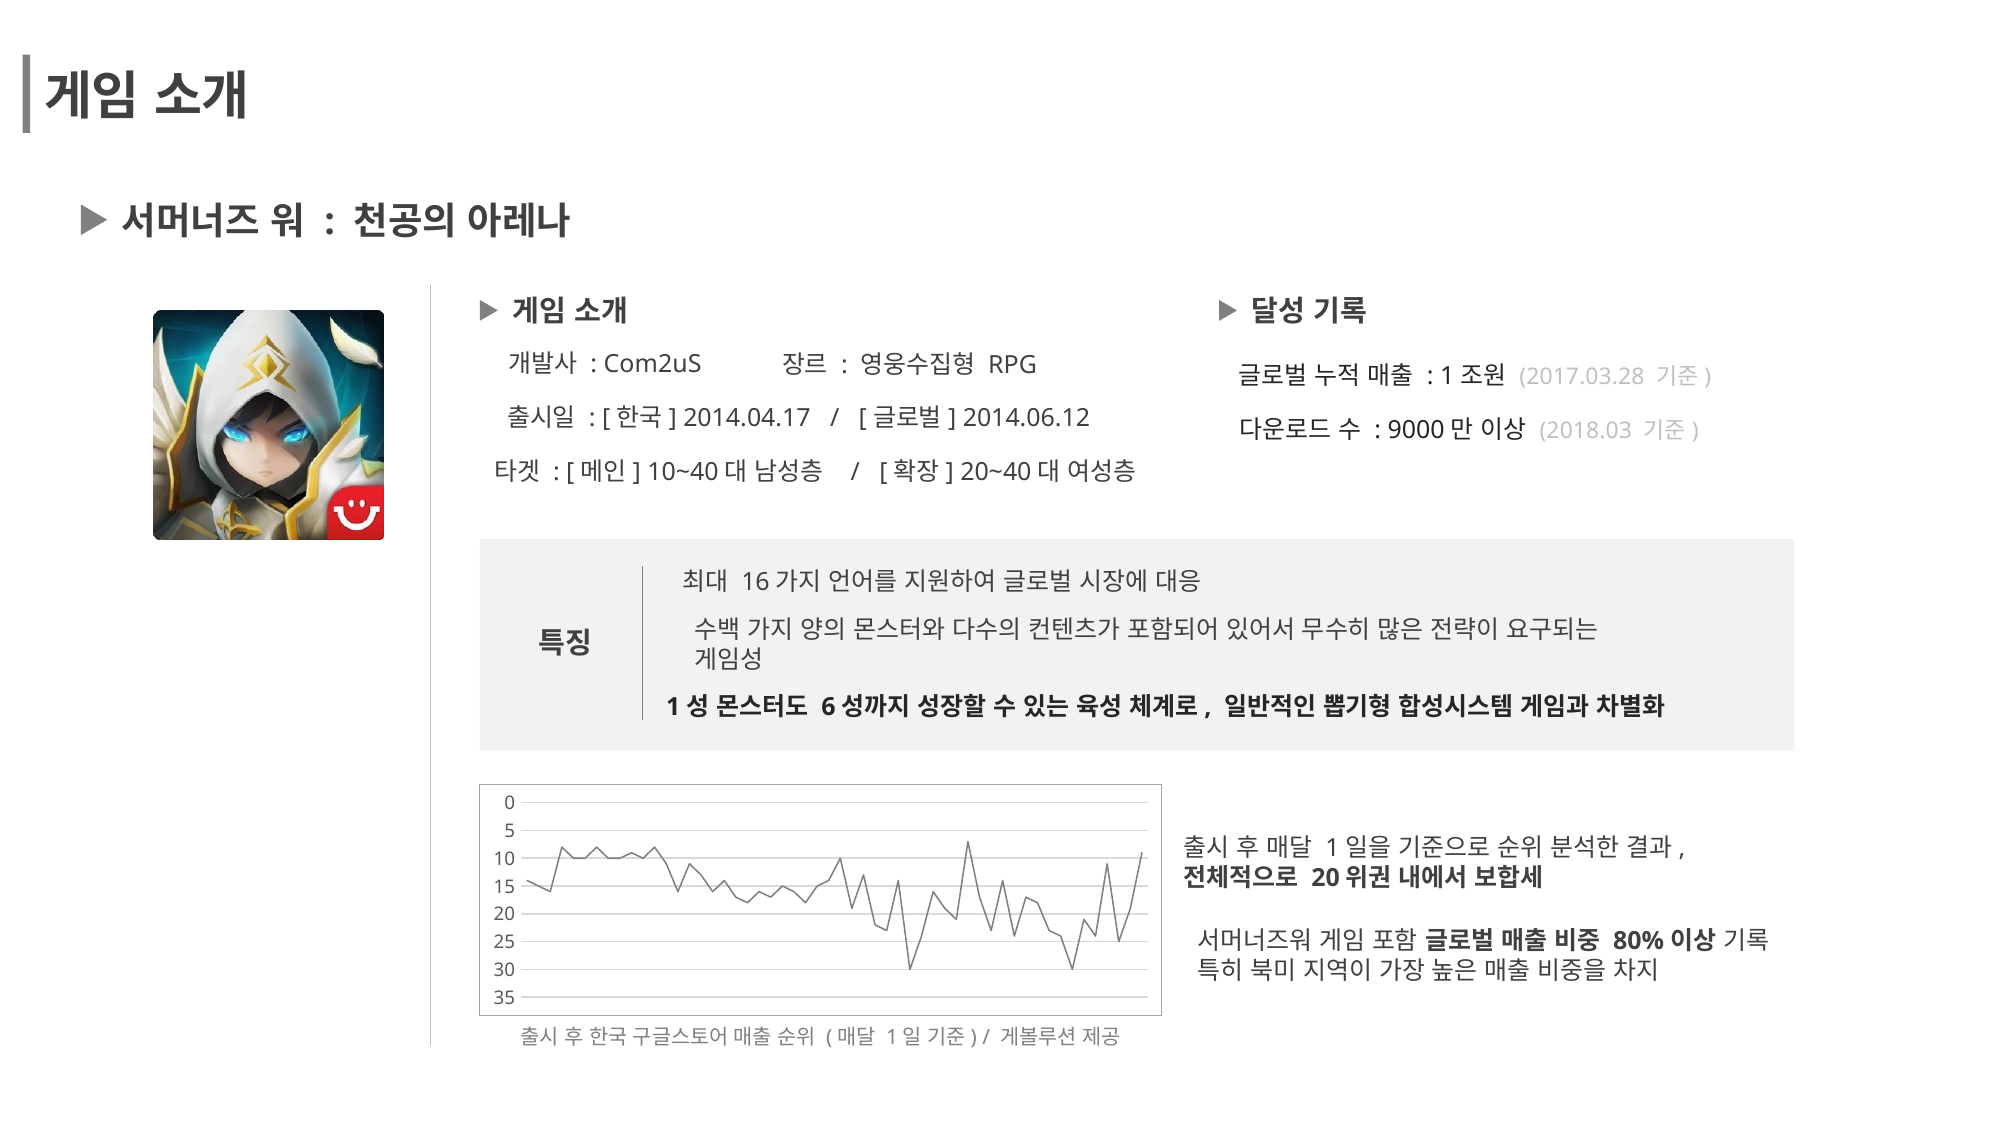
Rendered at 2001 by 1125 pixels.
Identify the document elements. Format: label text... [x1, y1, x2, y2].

text_box 서머너즈 워 : 천공의 아레나 [107, 190, 896, 250]
text_box 게임 소개 [497, 285, 709, 335]
text_box 달성 기록 [1236, 285, 1449, 335]
text_box 개발사 : Com2uS [493, 340, 717, 385]
text_box [79, 202, 110, 237]
text_box 다운로드 수 : 9000만 이상 (2018.03 기준) [1224, 406, 1714, 451]
text_box [478, 298, 500, 323]
picture [153, 310, 384, 540]
text_box 출시일 : [한국] 2014.04.17 / [글로벌] 2014.06.12 [492, 394, 1112, 439]
text_box 타겟 : [메인] 10~40대 남성층 / [확장] 20~40대 여성층 [479, 448, 1152, 493]
text_box 출시 후 매달 1일을 기준으로 순위 분석한 결과, 전체적으로 20위권 내에서 보합세 [1168, 823, 1700, 899]
text_box [22, 54, 31, 134]
chart [479, 784, 1162, 1016]
text_box 서머너즈워 게임 포함 글로벌 매출 비중 80%이상 기록 특히 북미 지역이 가장 높은 매출 비중을 차지 [1182, 916, 1784, 992]
text_box [1218, 298, 1240, 323]
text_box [479, 539, 1795, 751]
text_box 출시 후 한국 구글스토어 매출 순위 (매달 1일 기준) / 게볼루션 제공 [506, 1016, 1136, 1057]
text_box 글로벌 누적 매출 : 1조원 (2017.03.28 기준) [1224, 352, 1727, 398]
text_box 게임 소개 [31, 55, 644, 133]
text_box 장르 : 영웅수집형 RPG [767, 340, 1052, 386]
